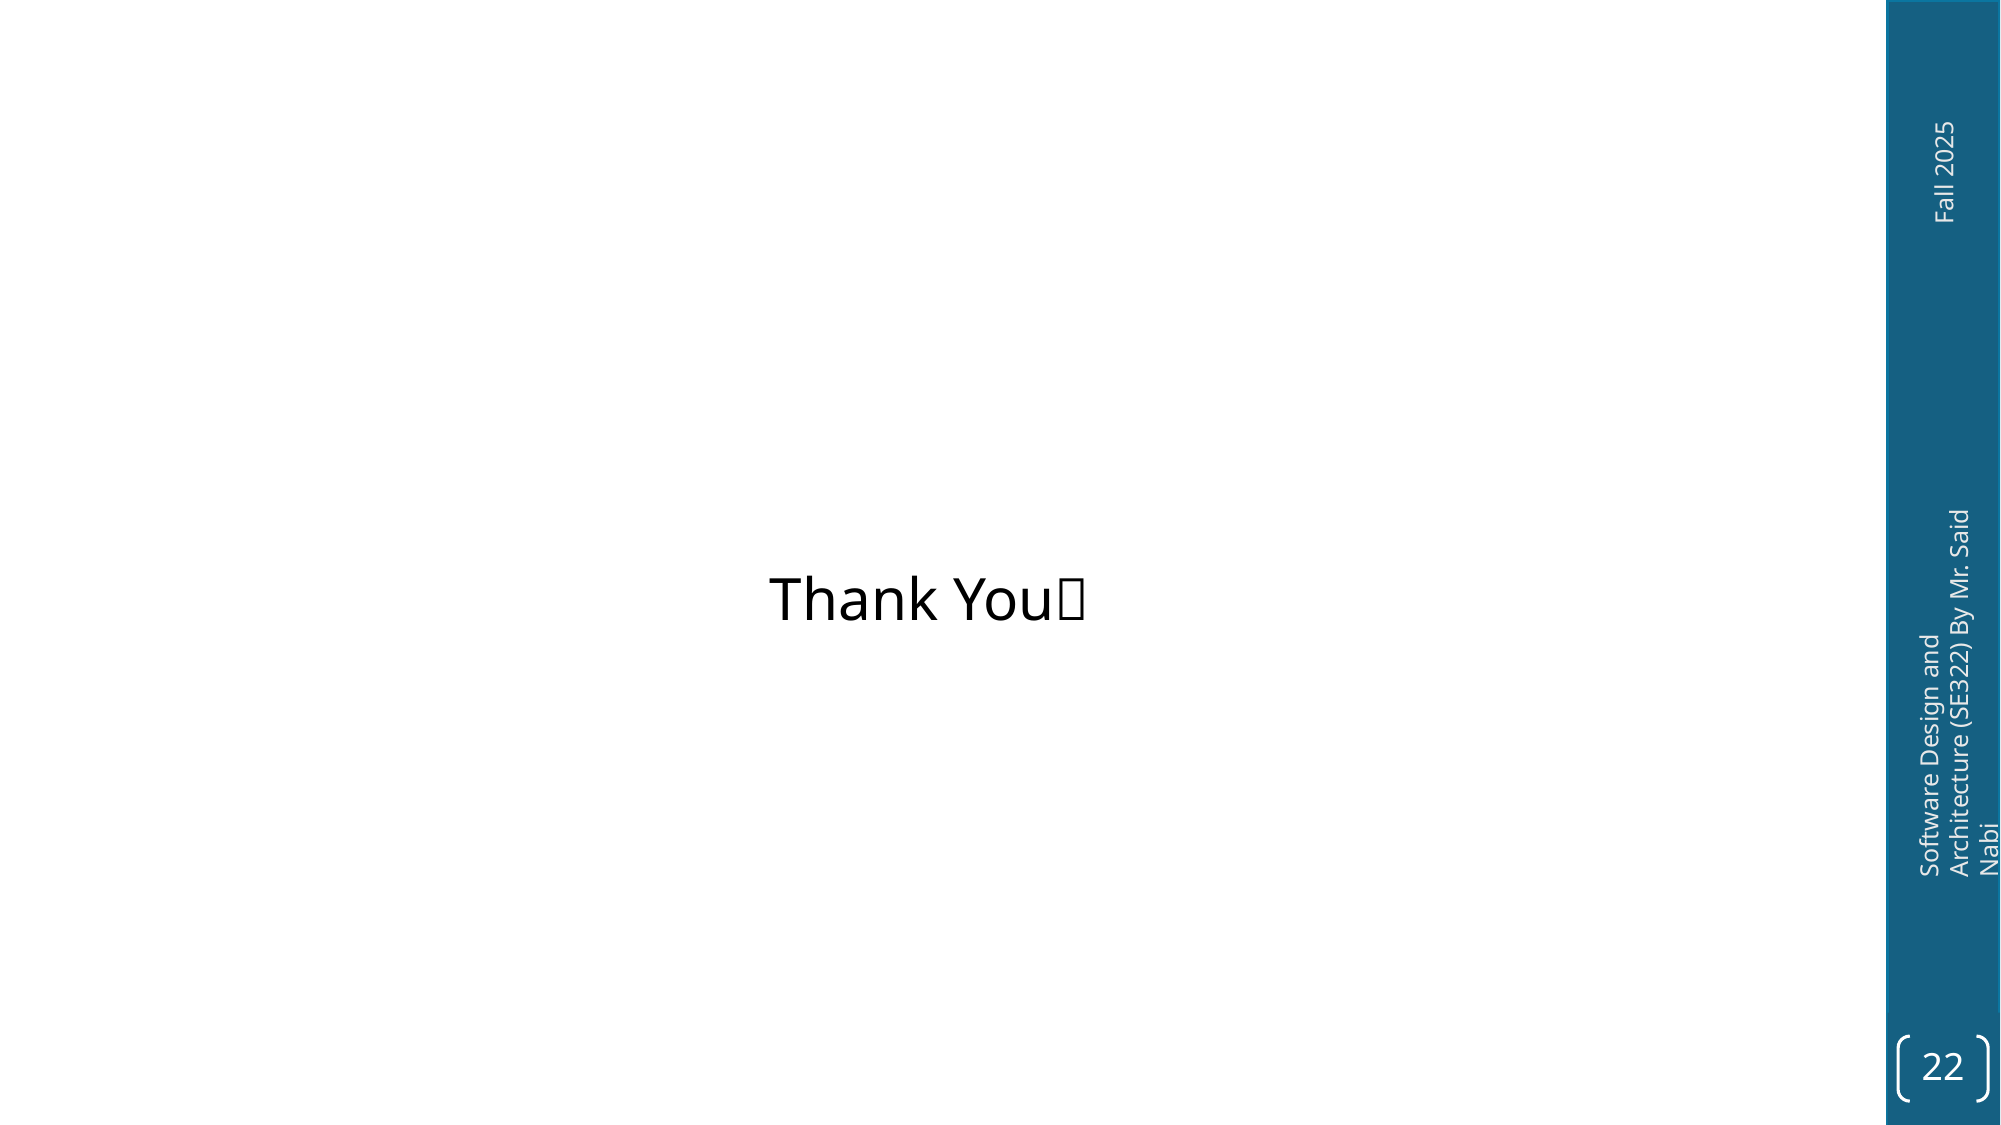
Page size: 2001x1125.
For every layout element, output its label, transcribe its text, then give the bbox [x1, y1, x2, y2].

list Thank You [754, 562, 2000, 1125]
